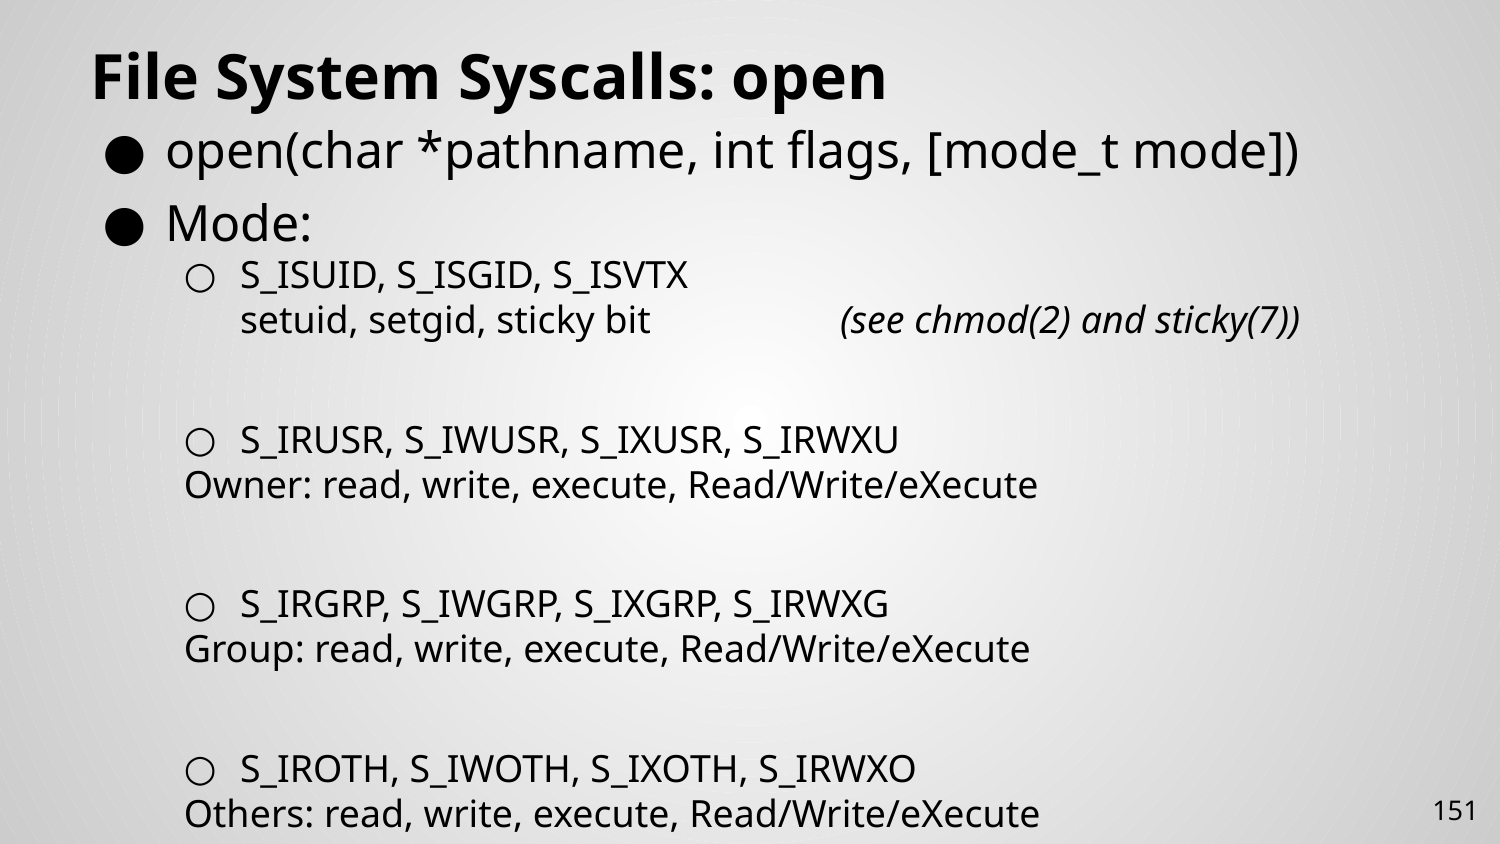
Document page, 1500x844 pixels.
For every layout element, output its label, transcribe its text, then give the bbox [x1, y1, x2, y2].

slide_number 151 [1403, 779, 1494, 844]
list open(char *pathname, int flags, [mode_t mode]) Mode: S_ISUID, S_ISGID, S_ISVTX setuid, setgid, sticky bit (see chmod(2) and sticky(7)) S_IRUSR, S_IWUSR, S_IXUSR, S_IRWXU Owner: read, write, execute, Read/Write/eXecute S_IRGRP, S_IWGRP, S_IXGRP, S_IRWXG Group: read, write, execute, Read/Write/eXecute S_IROTH, S_IWOTH, S_IXOTH, S_IRWXO Others: read, write, execute, Read/Write/eXecute [75, 145, 1425, 808]
title File System Syscalls: open [75, 33, 1425, 128]
